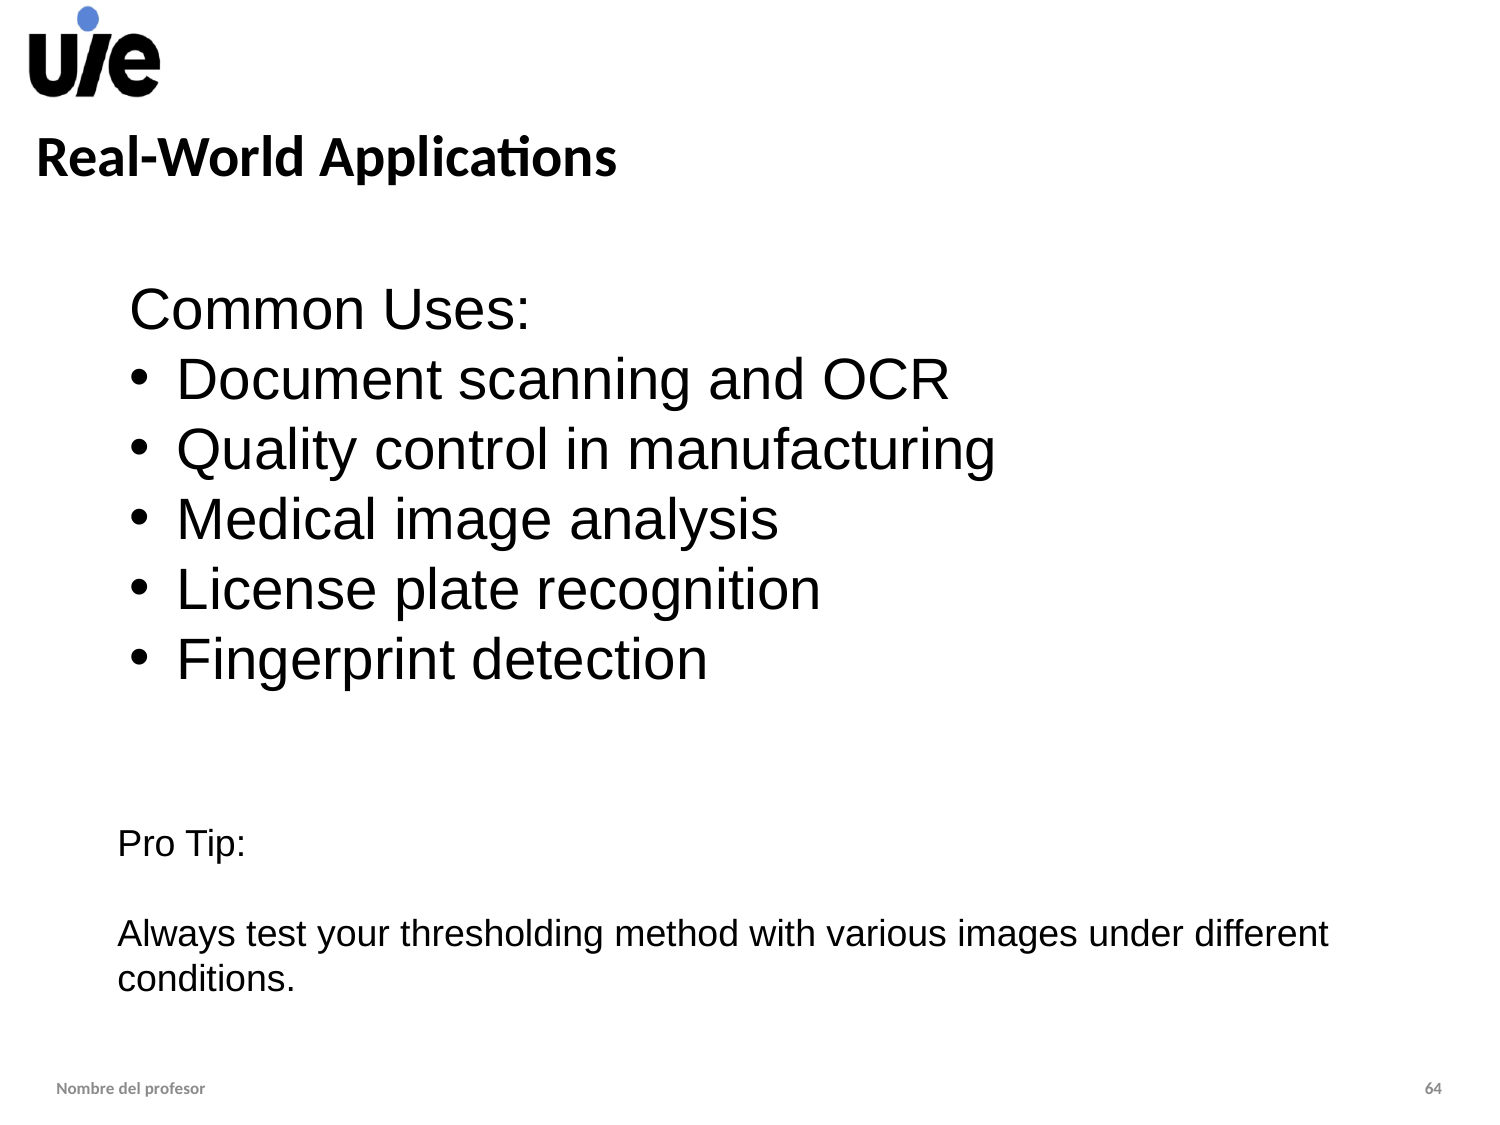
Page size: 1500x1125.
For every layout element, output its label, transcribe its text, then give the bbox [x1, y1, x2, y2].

title Real-World Applications [21, 115, 1479, 190]
slide_number 64 [1352, 1057, 1458, 1118]
slide_number Nombre del profesor [41, 1057, 392, 1118]
text_box Pro Tip: Always test your thresholding method with various images under different conditions. [102, 811, 1423, 1007]
text_box Common Uses: Document scanning and OCR Quality control in manufacturing Medical image analysis License plate recognition Fingerprint detection [114, 263, 1385, 699]
picture [21, 4, 165, 102]
